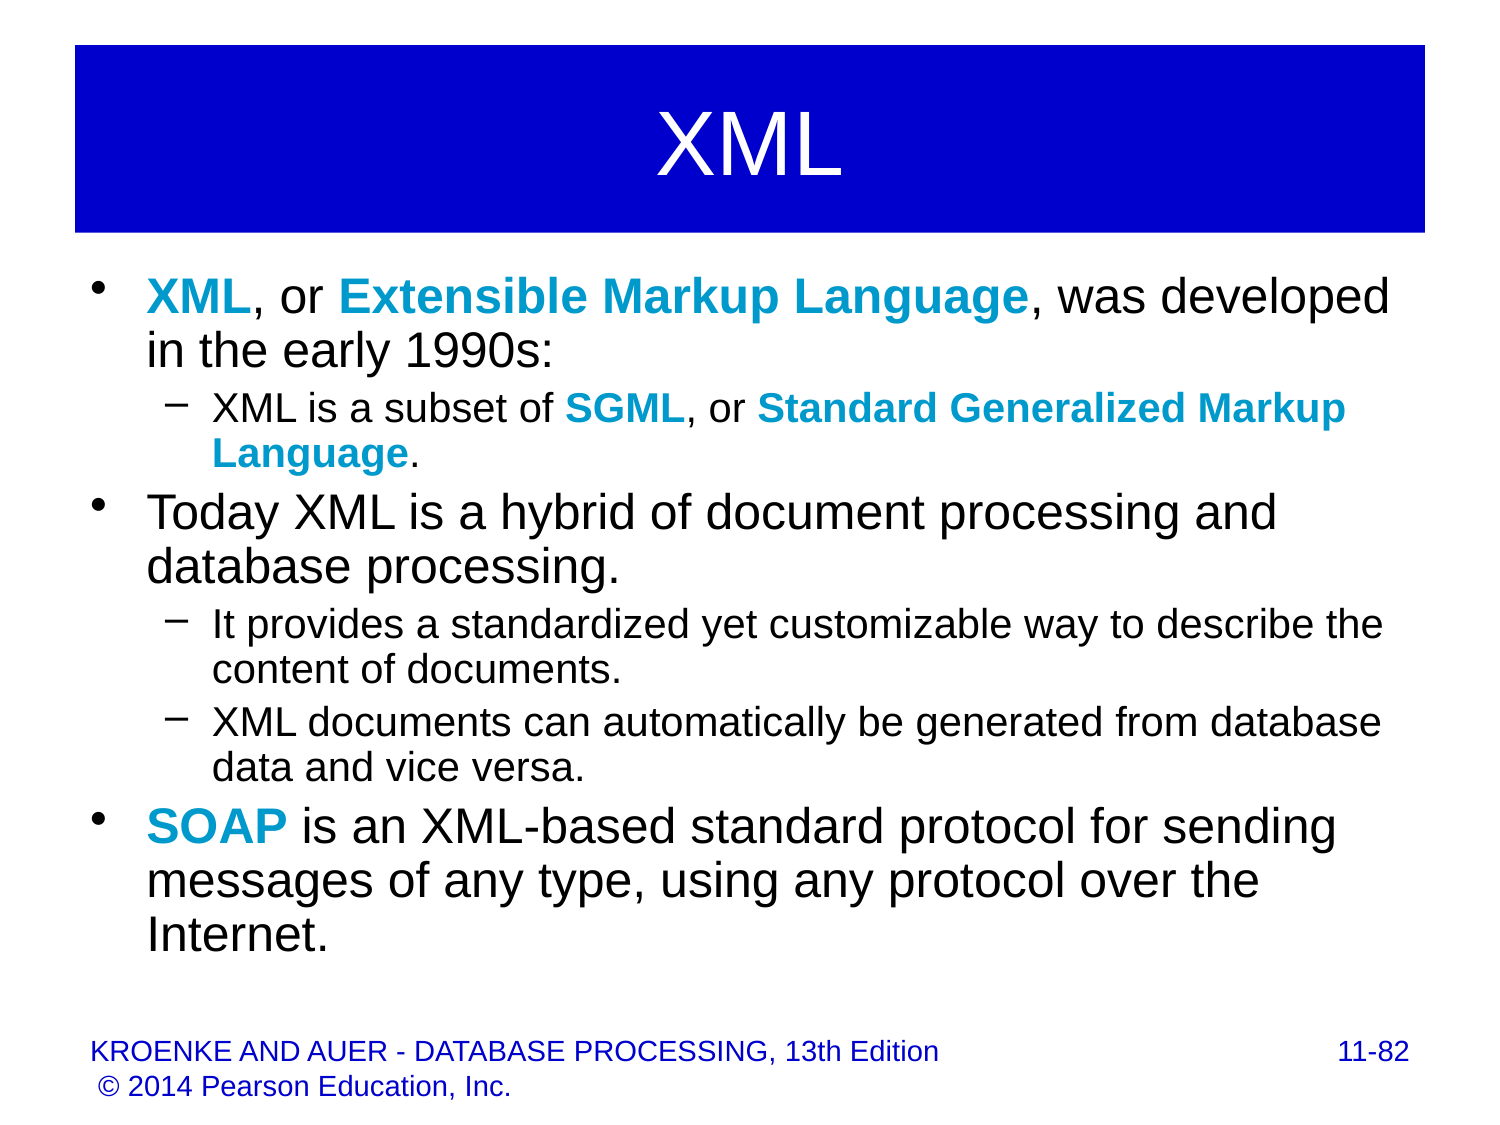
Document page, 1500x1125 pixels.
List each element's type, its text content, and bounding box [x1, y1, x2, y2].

slide_number 11-82 [1074, 1024, 1426, 1103]
footer KROENKE AND AUER - DATABASE PROCESSING, 13th Edition © 2014 Pearson Education, Inc. [74, 1024, 963, 1104]
list XML, or Extensible Markup Language, was developed in the early 1990s: XML is a subset of SGML, or Standard Generalized Markup Language. Today XML is a hybrid of document processing and database processing. It provides a standardized yet customizable way to describe the content of documents. XML documents can automatically be generated from database data and vice versa. SOAP is an XML-based standard protocol for sending messages of any type, using any protocol over the Internet. [75, 262, 1425, 1005]
title XML [75, 45, 1425, 233]
